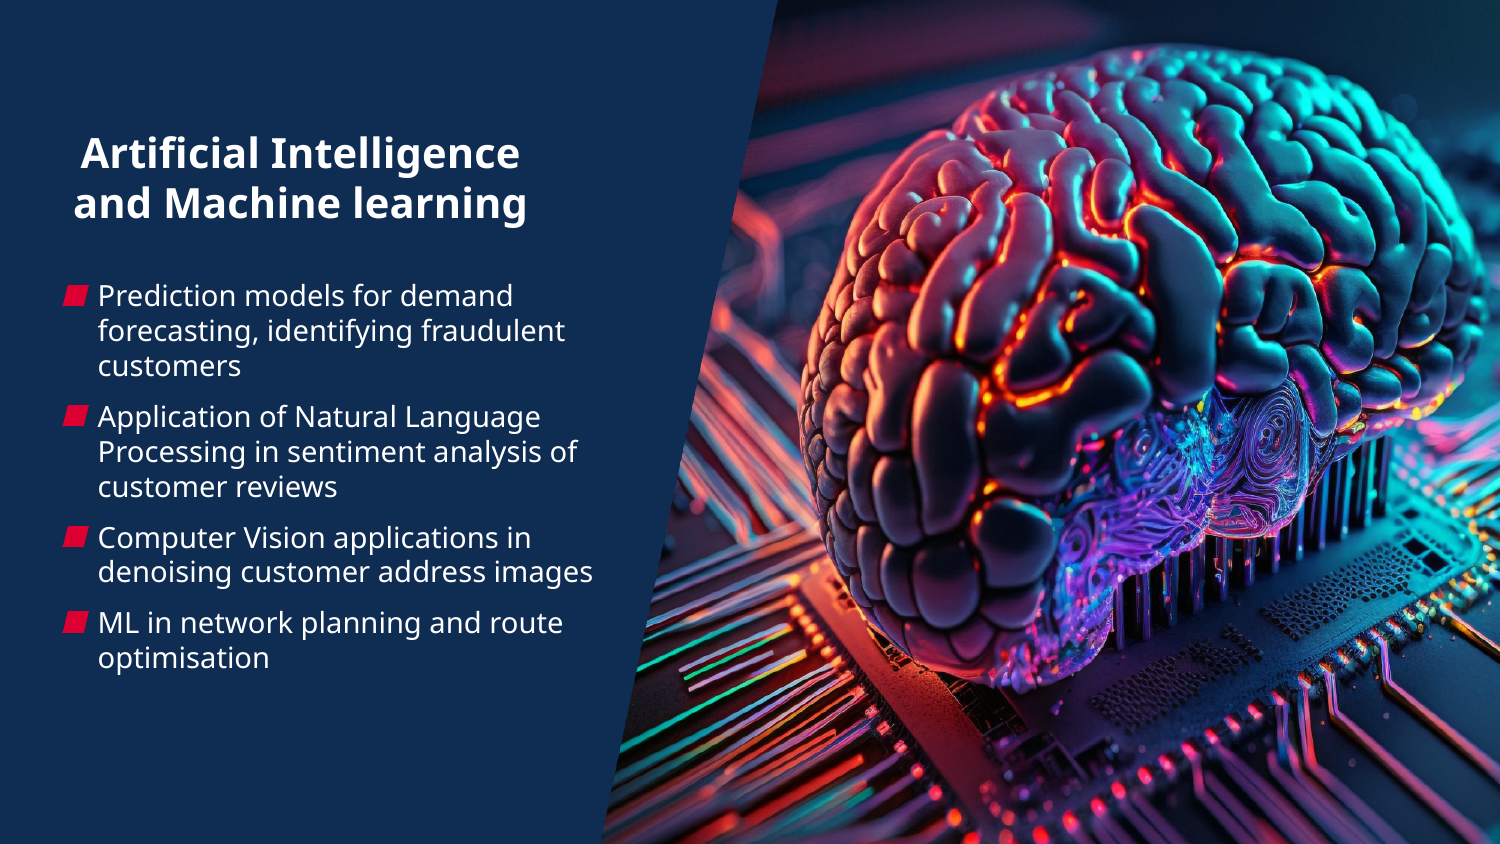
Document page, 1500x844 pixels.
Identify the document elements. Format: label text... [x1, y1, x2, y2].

picture [24, 0, 1500, 844]
text_box Artificial Intelligence and Machine learning [46, 119, 555, 235]
picture [62, 285, 89, 306]
picture [62, 405, 89, 426]
picture [62, 611, 89, 633]
text_box Prediction models for demand forecasting, identifying fraudulent customers Application of Natural Language Processing in sentiment analysis of customer reviews Computer Vision applications in denoising customer address images ML in network planning and route optimisation [47, 270, 578, 784]
picture [62, 526, 89, 547]
